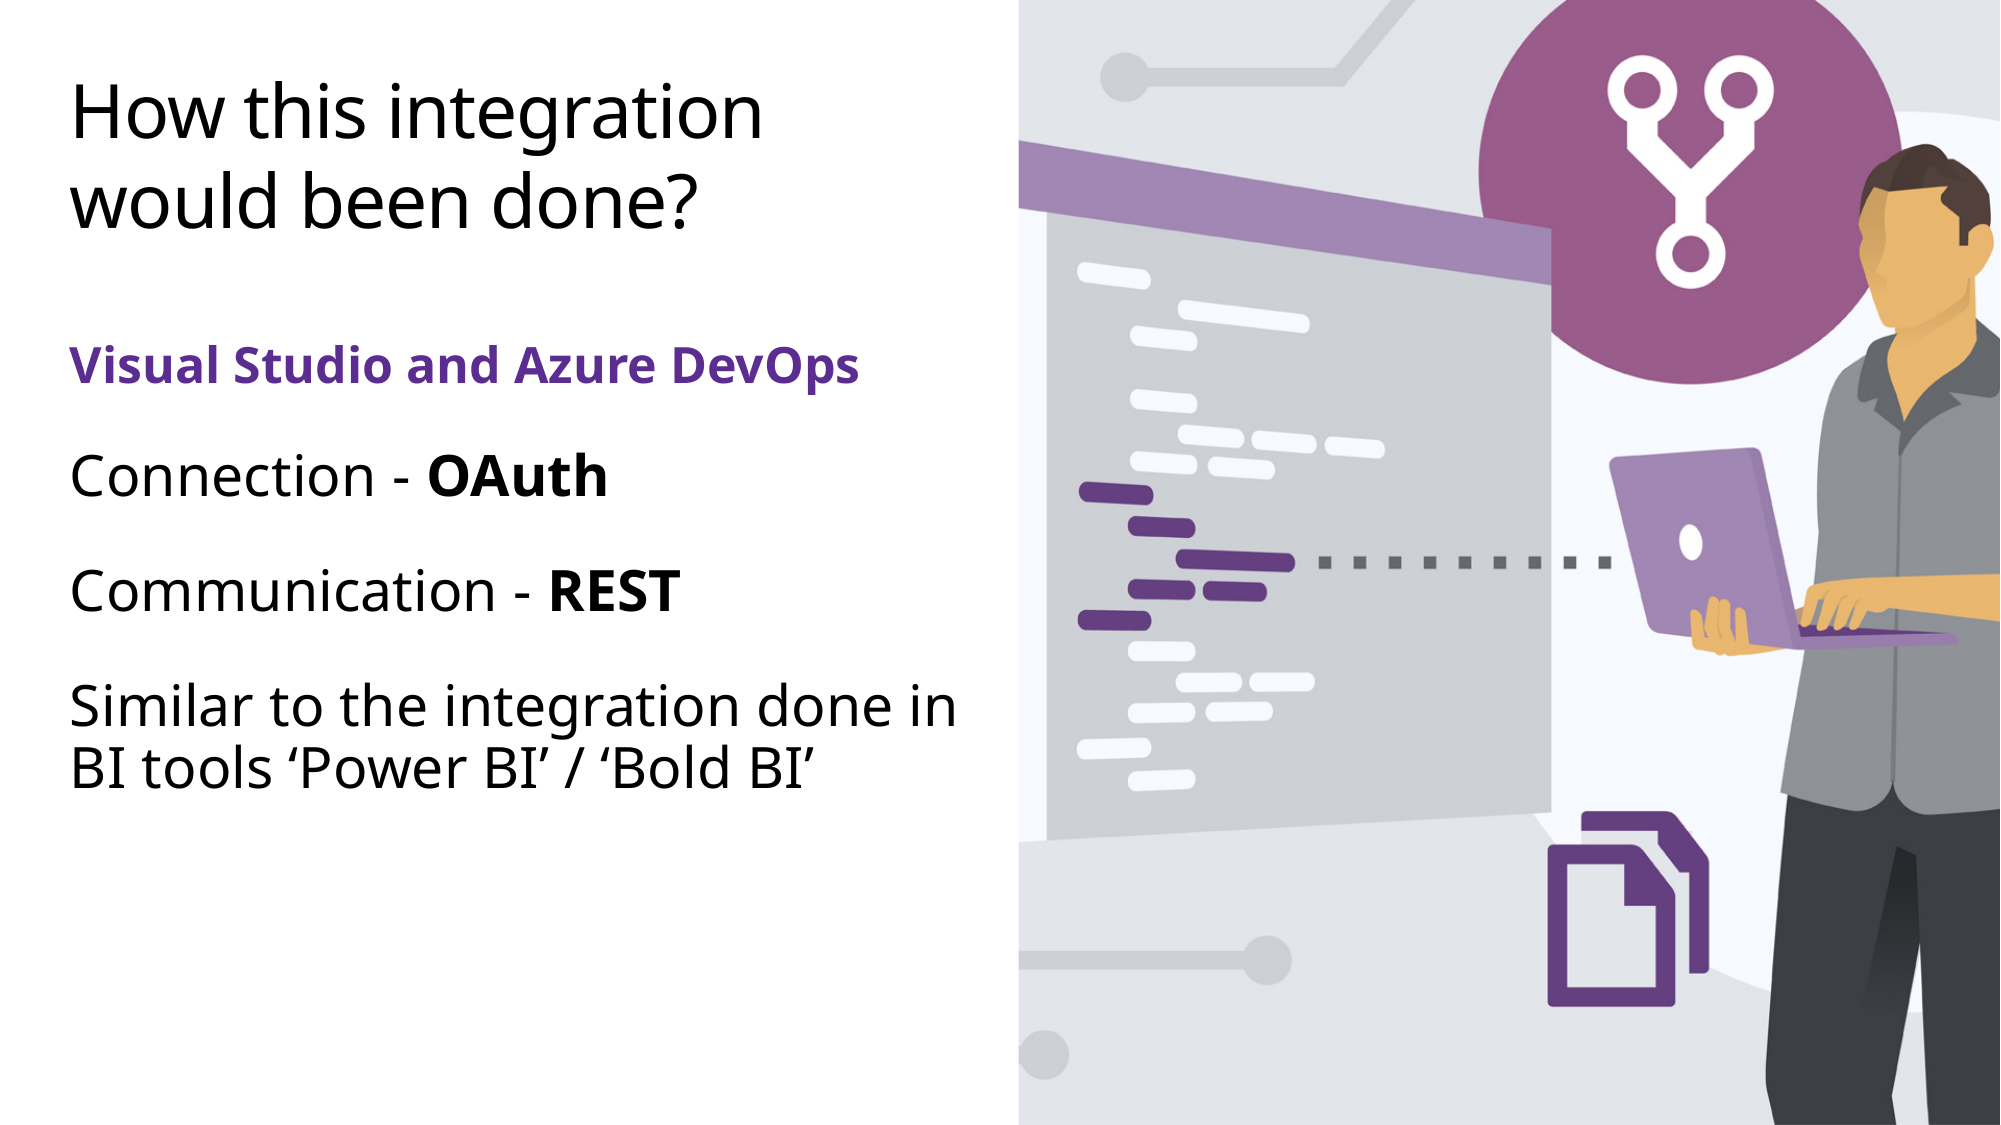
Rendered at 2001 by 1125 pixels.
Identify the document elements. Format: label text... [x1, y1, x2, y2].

list Visual Studio and Azure DevOps Connection - OAuth Communication - REST Similar to the integration done in BI tools ‘Power BI’ / ‘Bold BI’ [69, 340, 982, 941]
picture [1018, 0, 2000, 1125]
title How this integration would been done? [69, 36, 982, 161]
